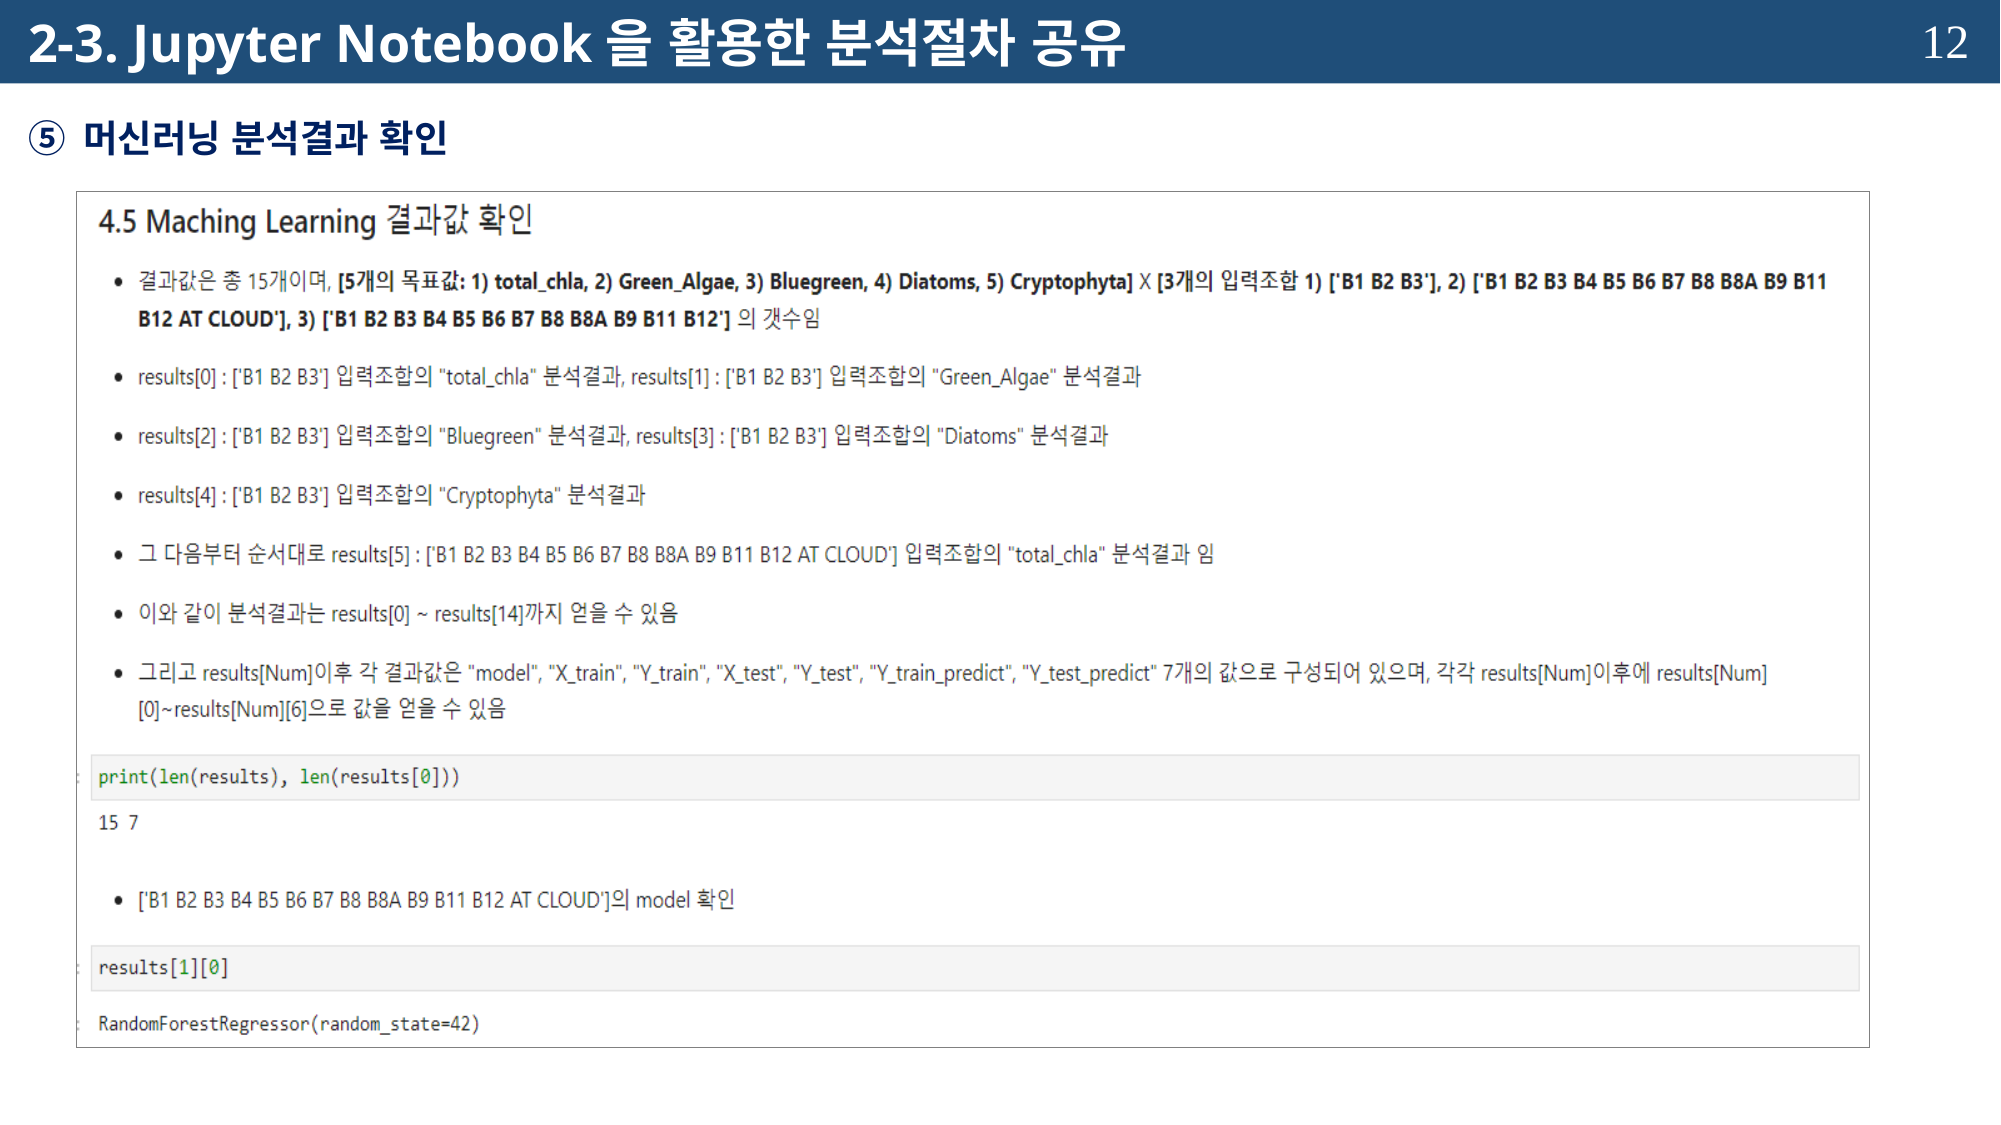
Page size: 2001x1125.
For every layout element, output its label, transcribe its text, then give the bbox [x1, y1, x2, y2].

text_box [0, 0, 2000, 84]
text_box 12 [1895, 2, 1996, 75]
text_box ⑤ 머신러닝 분석결과 확인 [13, 107, 1169, 168]
picture [76, 191, 1870, 1048]
text_box 2-3. Jupyter Notebook을 활용한 분석절차 공유 [13, 2, 1850, 80]
